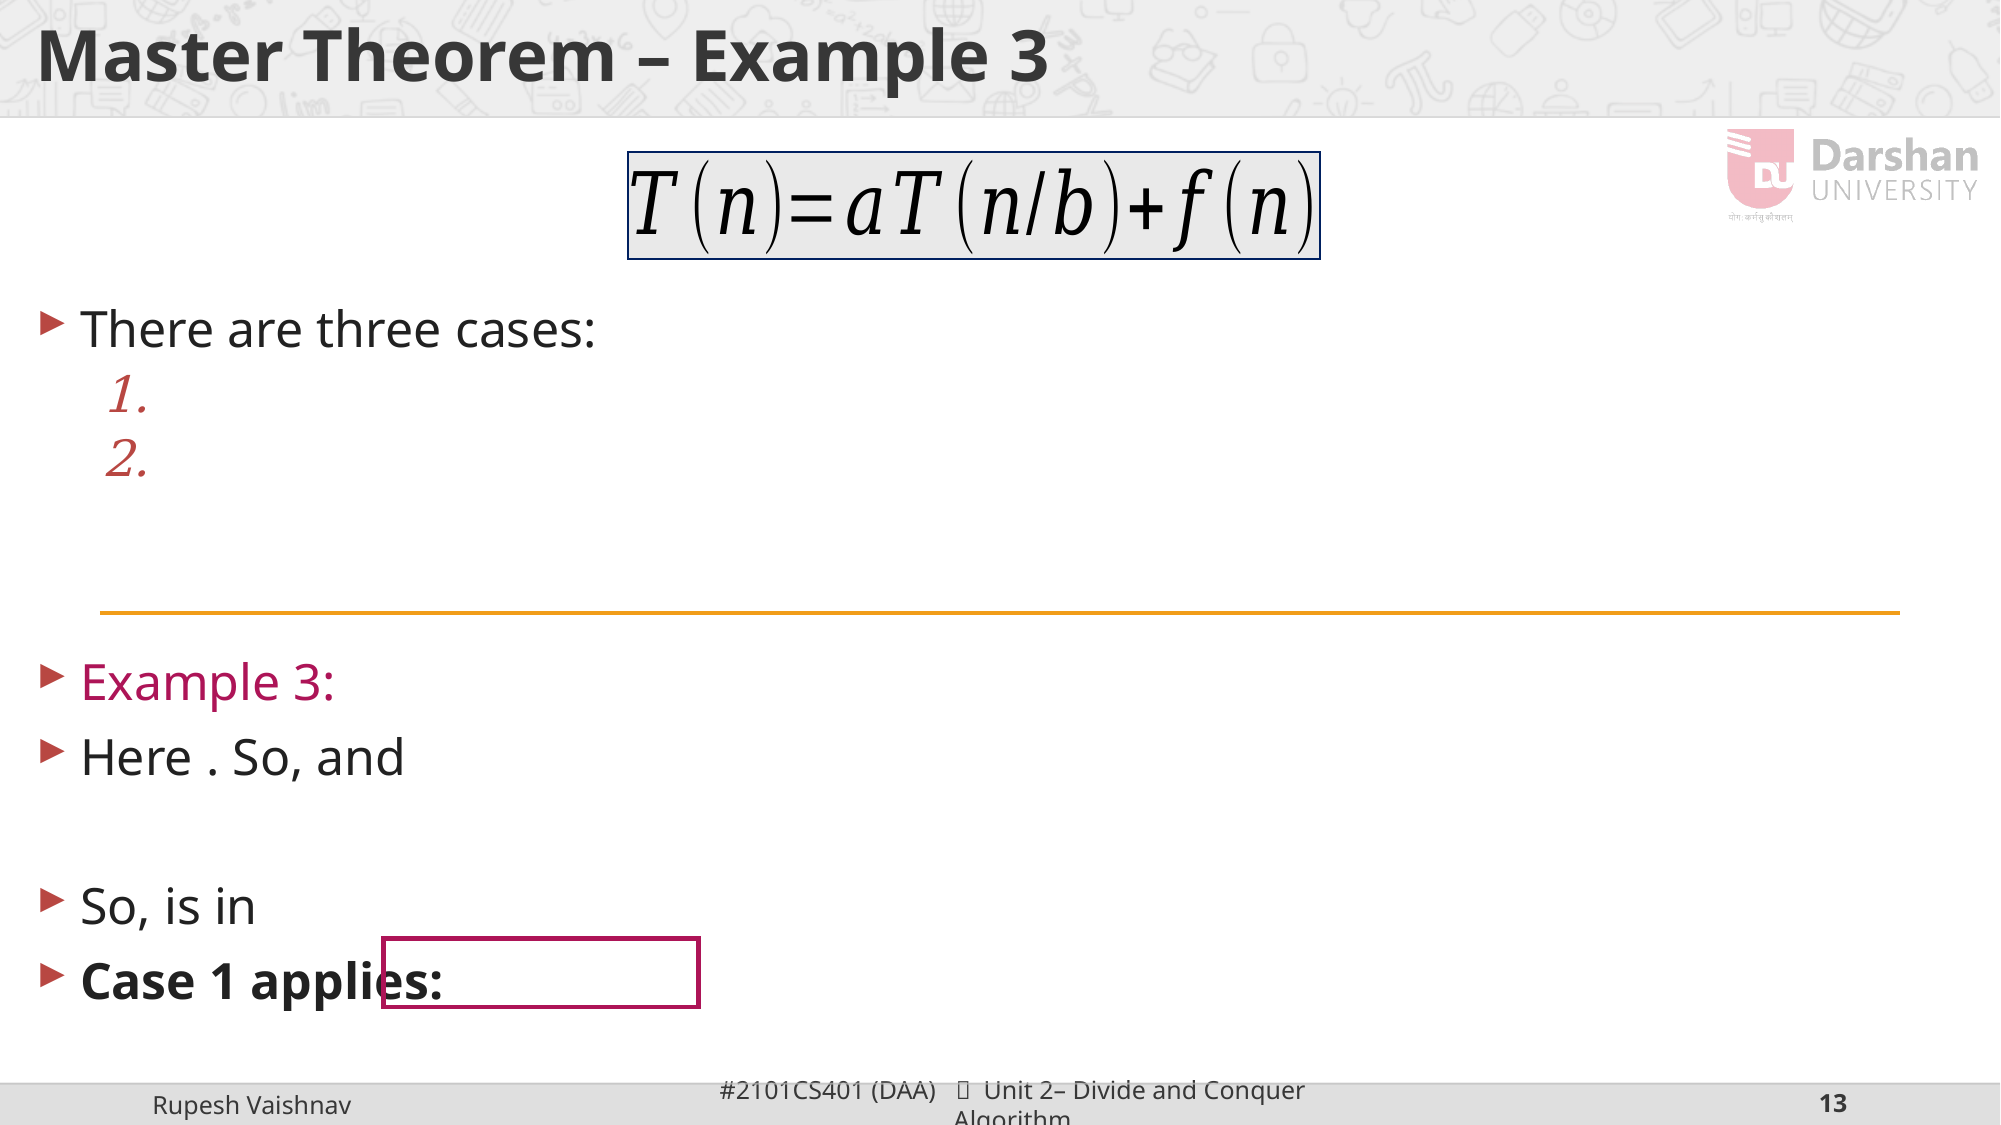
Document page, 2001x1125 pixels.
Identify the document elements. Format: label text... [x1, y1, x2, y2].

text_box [1724, 128, 1981, 224]
text_box [382, 937, 699, 1008]
title Master Theorem – Example 3 [0, 0, 2000, 117]
